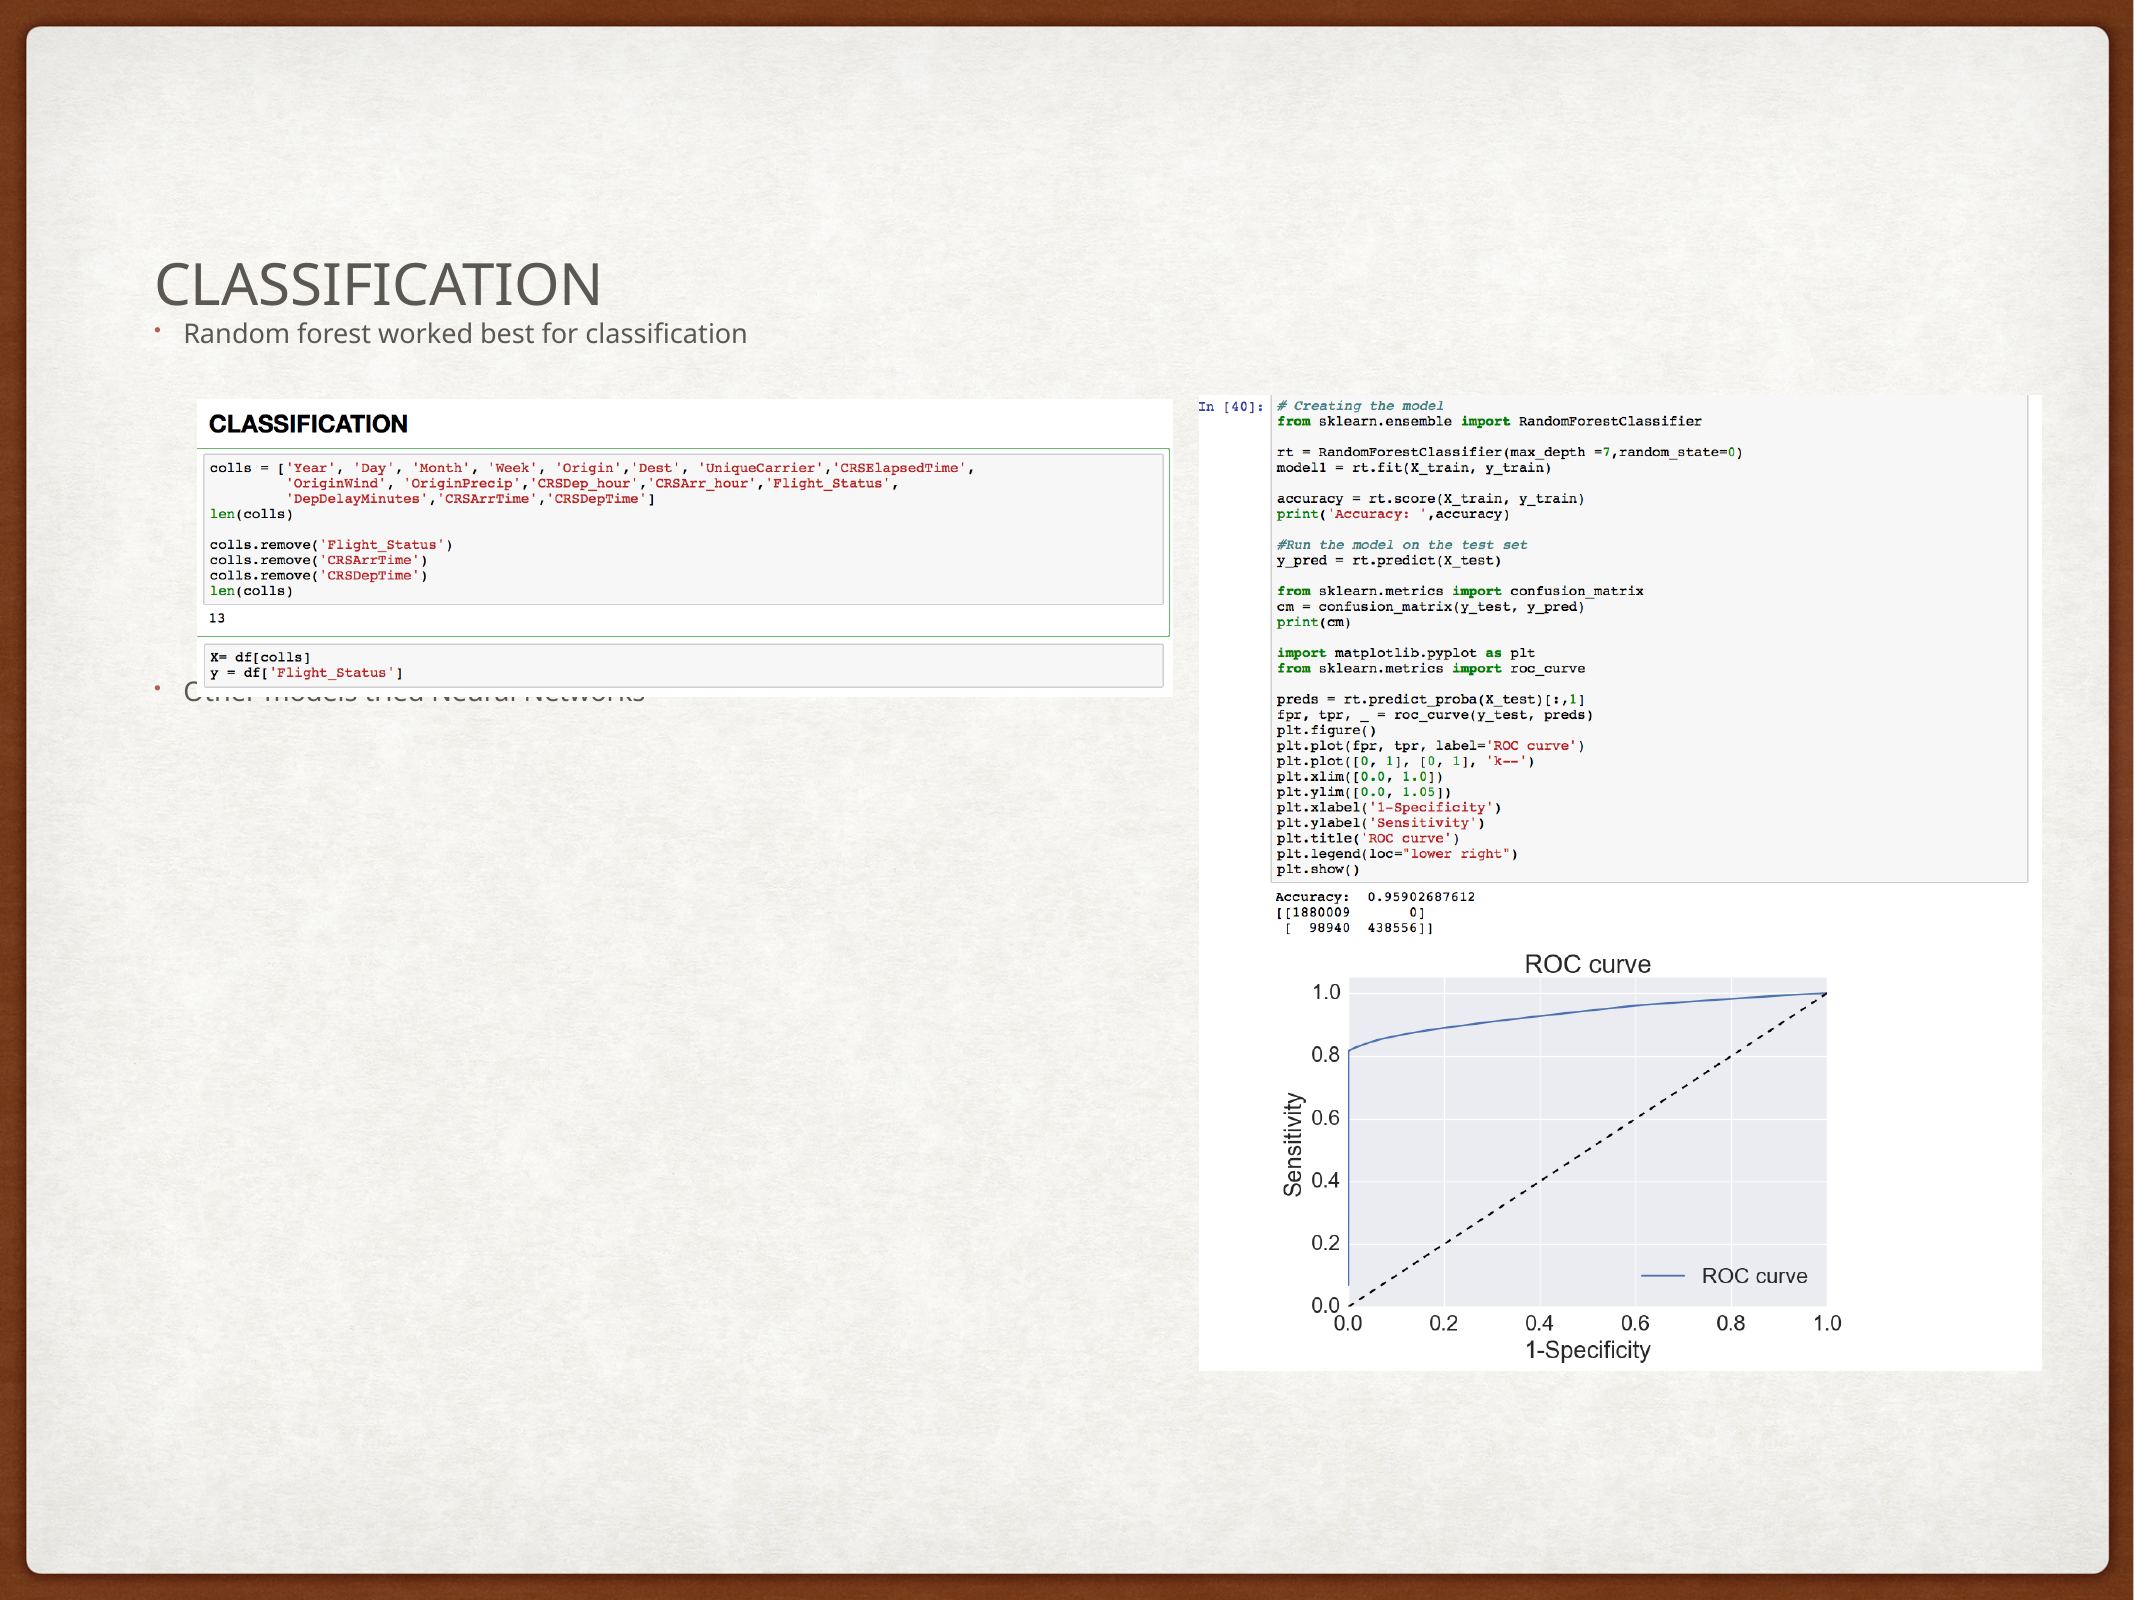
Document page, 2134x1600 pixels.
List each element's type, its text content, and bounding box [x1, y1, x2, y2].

picture [0, 0, 2134, 1600]
text_box CLASSIFICATION Random forest worked best for classification Other models tried Neural Networks [145, 238, 1988, 715]
